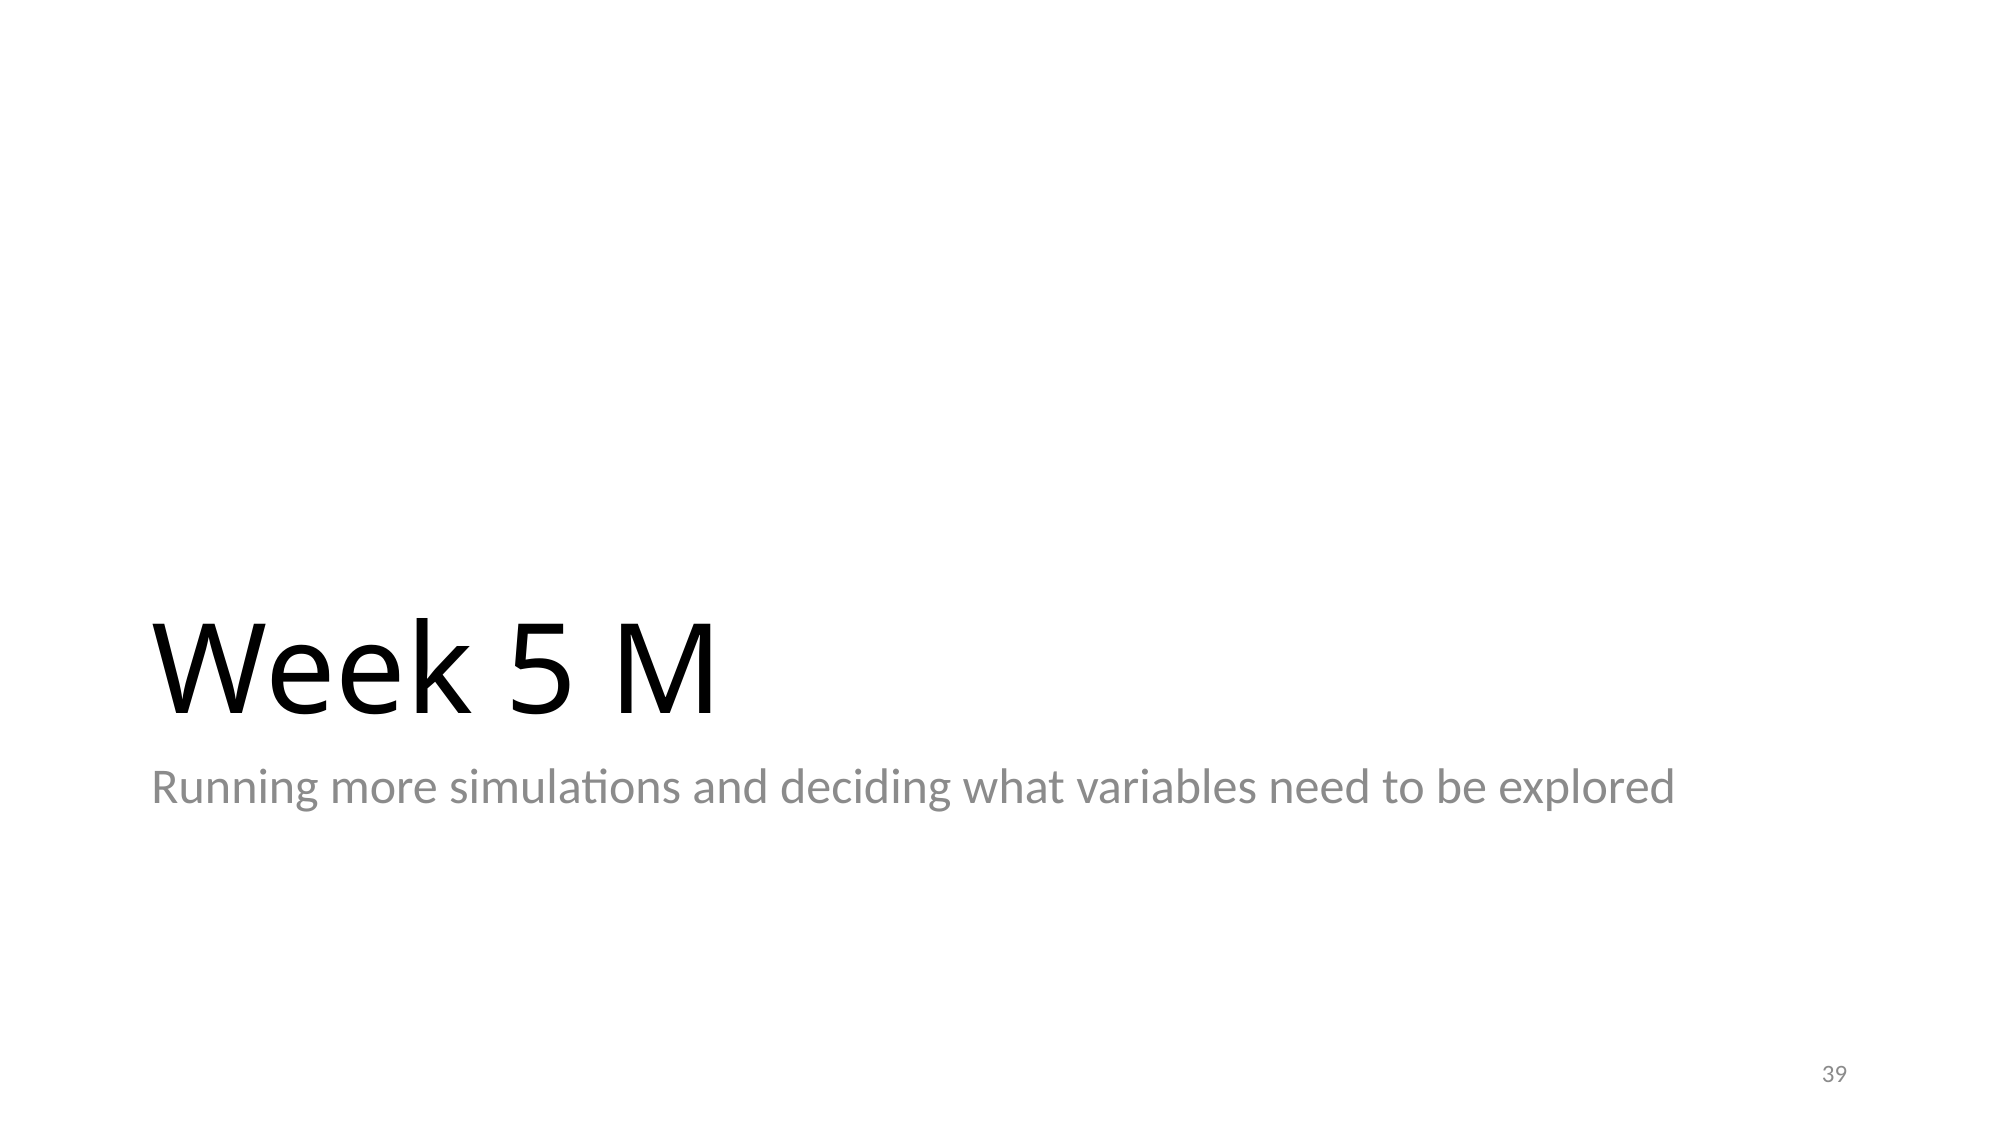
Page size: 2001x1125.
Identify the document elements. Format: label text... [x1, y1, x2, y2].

title Week 5 M [136, 280, 1862, 749]
list Running more simulations and deciding what variables need to be explored [136, 752, 1862, 999]
slide_number 39 [1412, 1042, 1863, 1103]
